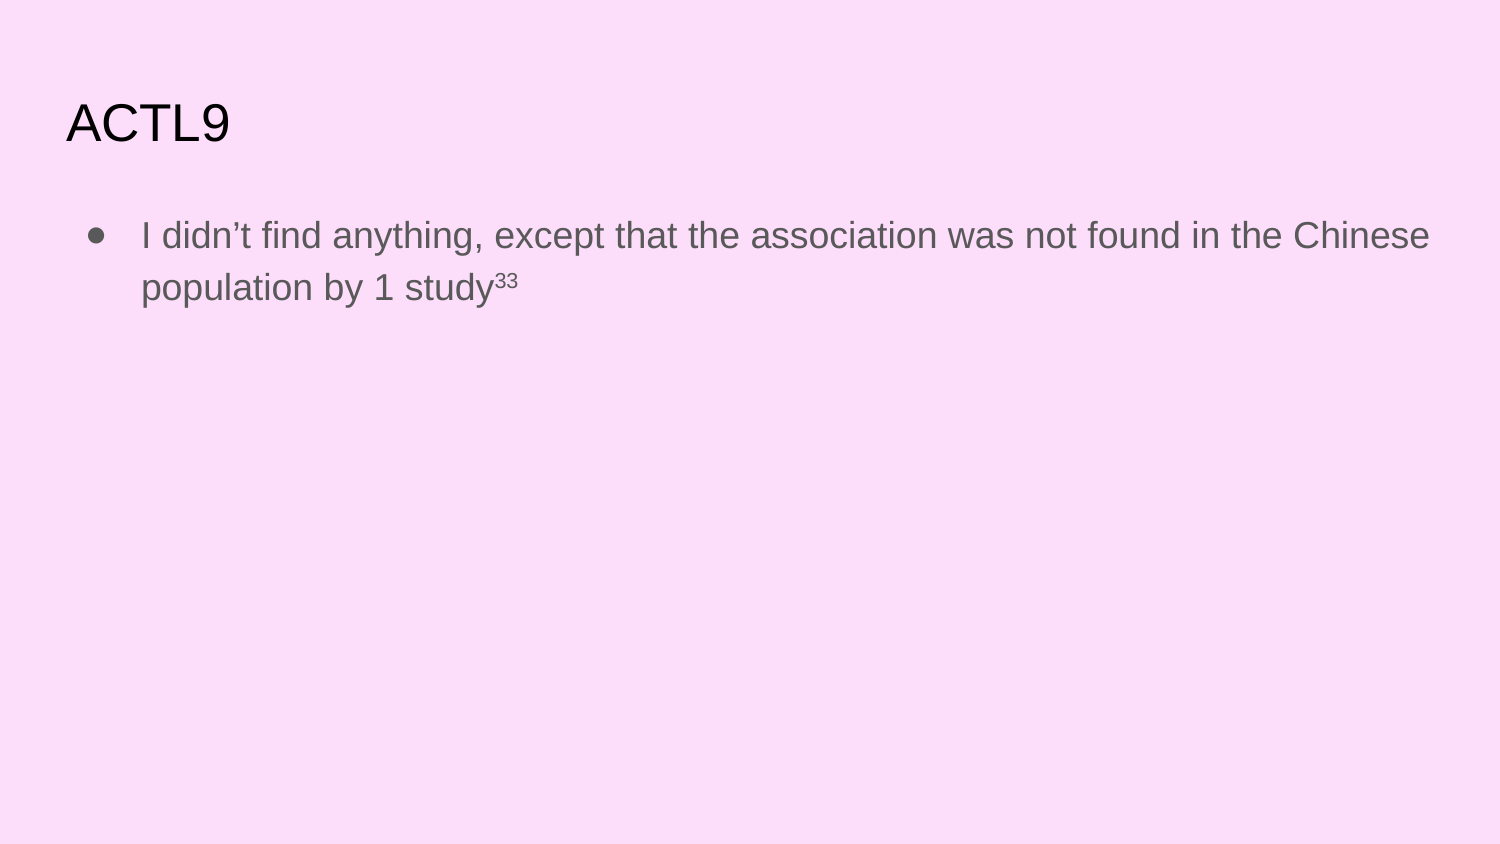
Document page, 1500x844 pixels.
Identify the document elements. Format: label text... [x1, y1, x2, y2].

list I didn’t find anything, except that the association was not found in the Chinese population by 1 study33 [51, 189, 1449, 750]
title ACTL9 [51, 72, 1449, 167]
